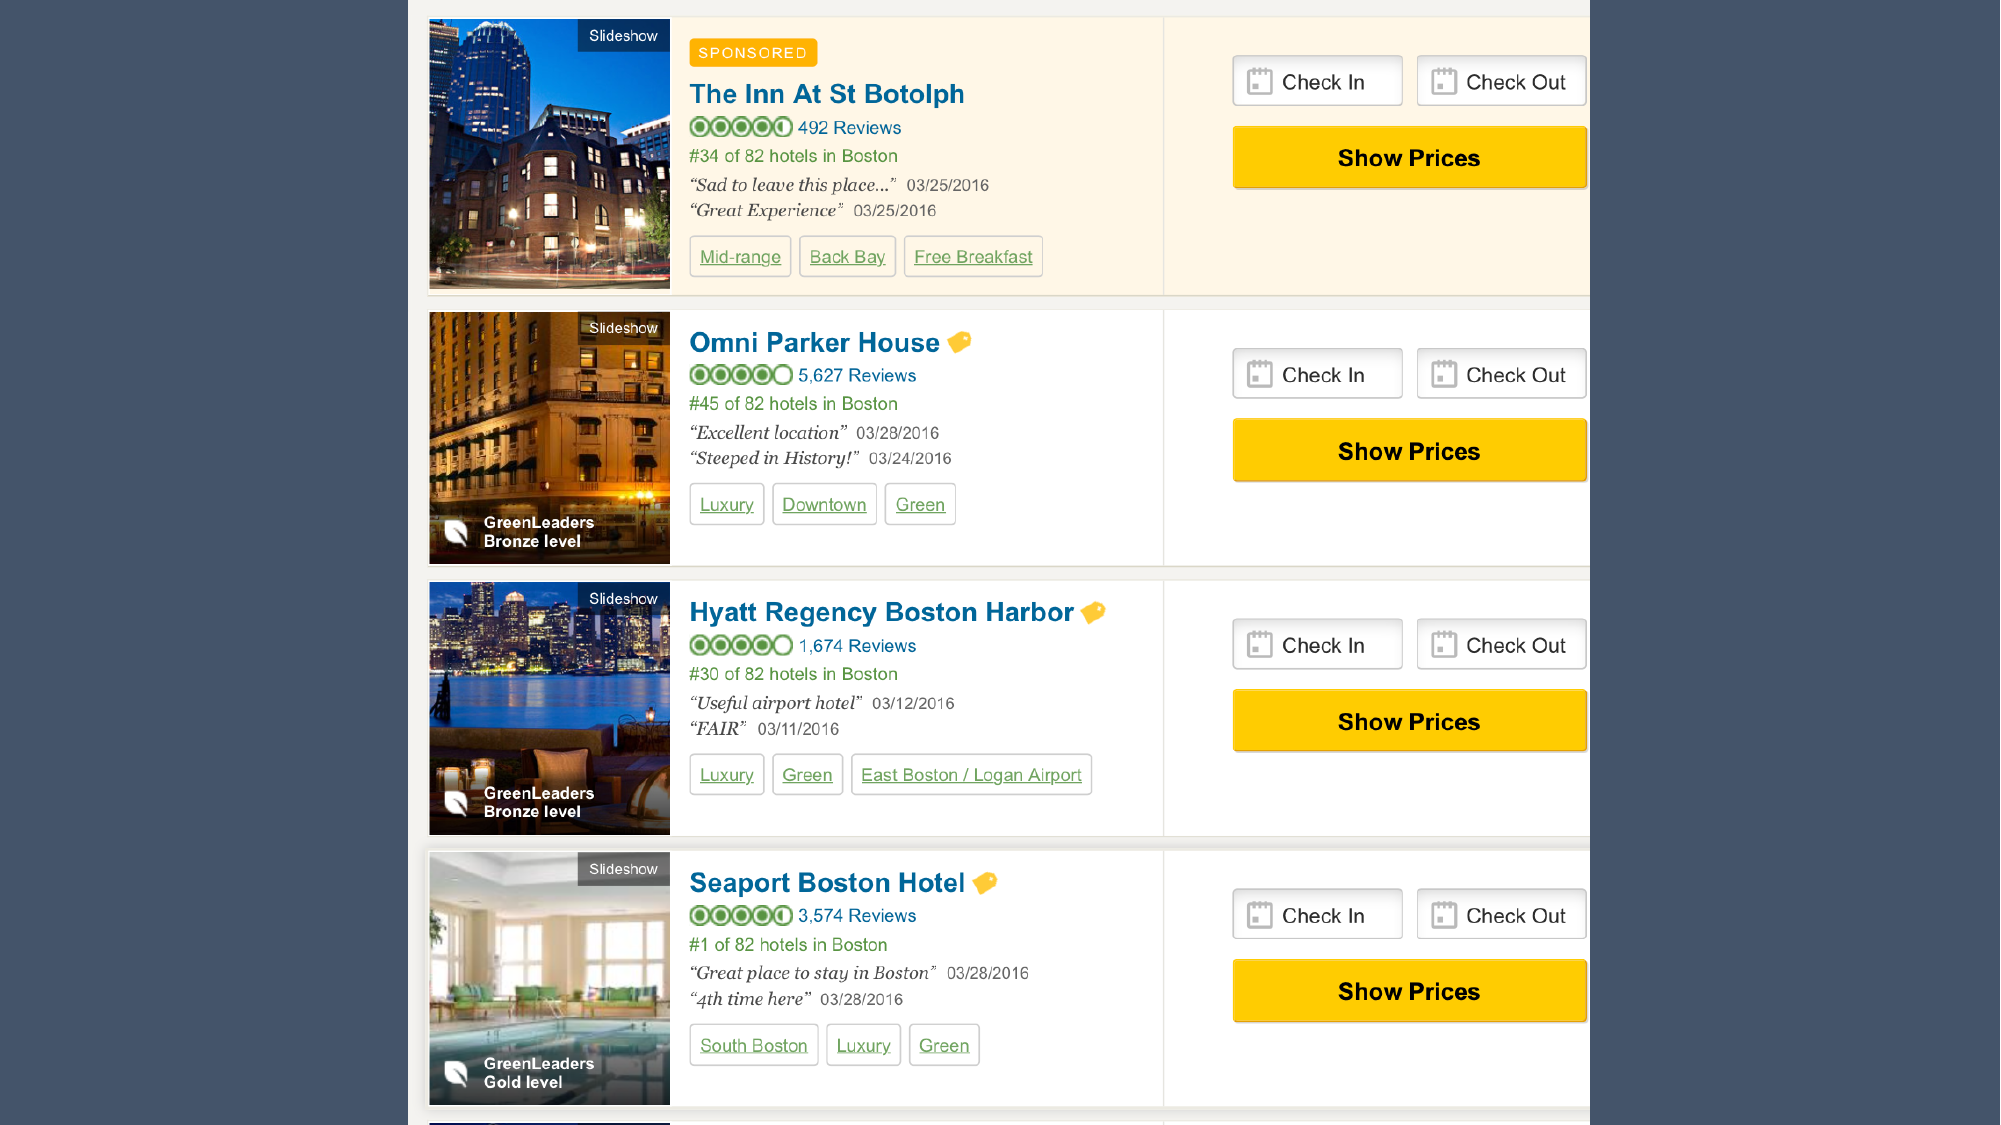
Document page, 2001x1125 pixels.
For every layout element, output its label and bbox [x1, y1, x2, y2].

picture [408, 0, 1590, 1125]
